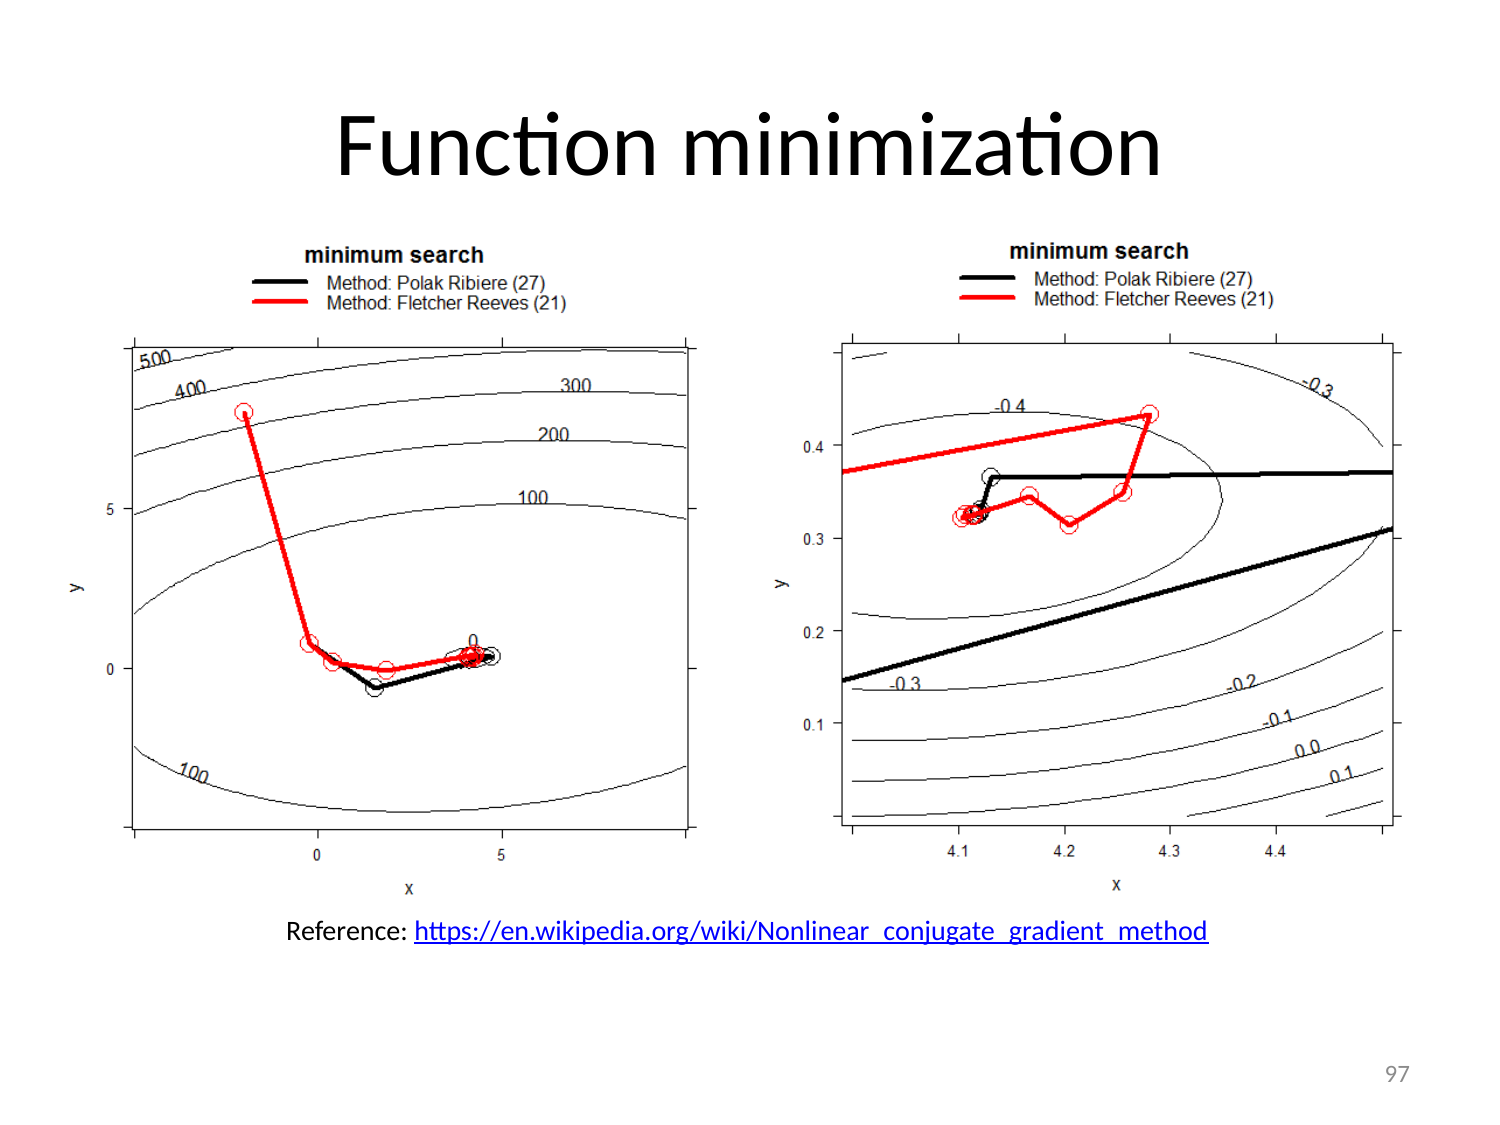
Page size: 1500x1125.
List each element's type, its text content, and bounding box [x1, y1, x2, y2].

picture [760, 231, 1438, 908]
text_box Reference: https://en.wikipedia.org/wiki/Nonlinear_conjugate_gradient_method [271, 904, 1224, 987]
slide_number 97 [1074, 1042, 1425, 1103]
title Function minimization [75, 45, 1425, 233]
picture [55, 236, 733, 912]
